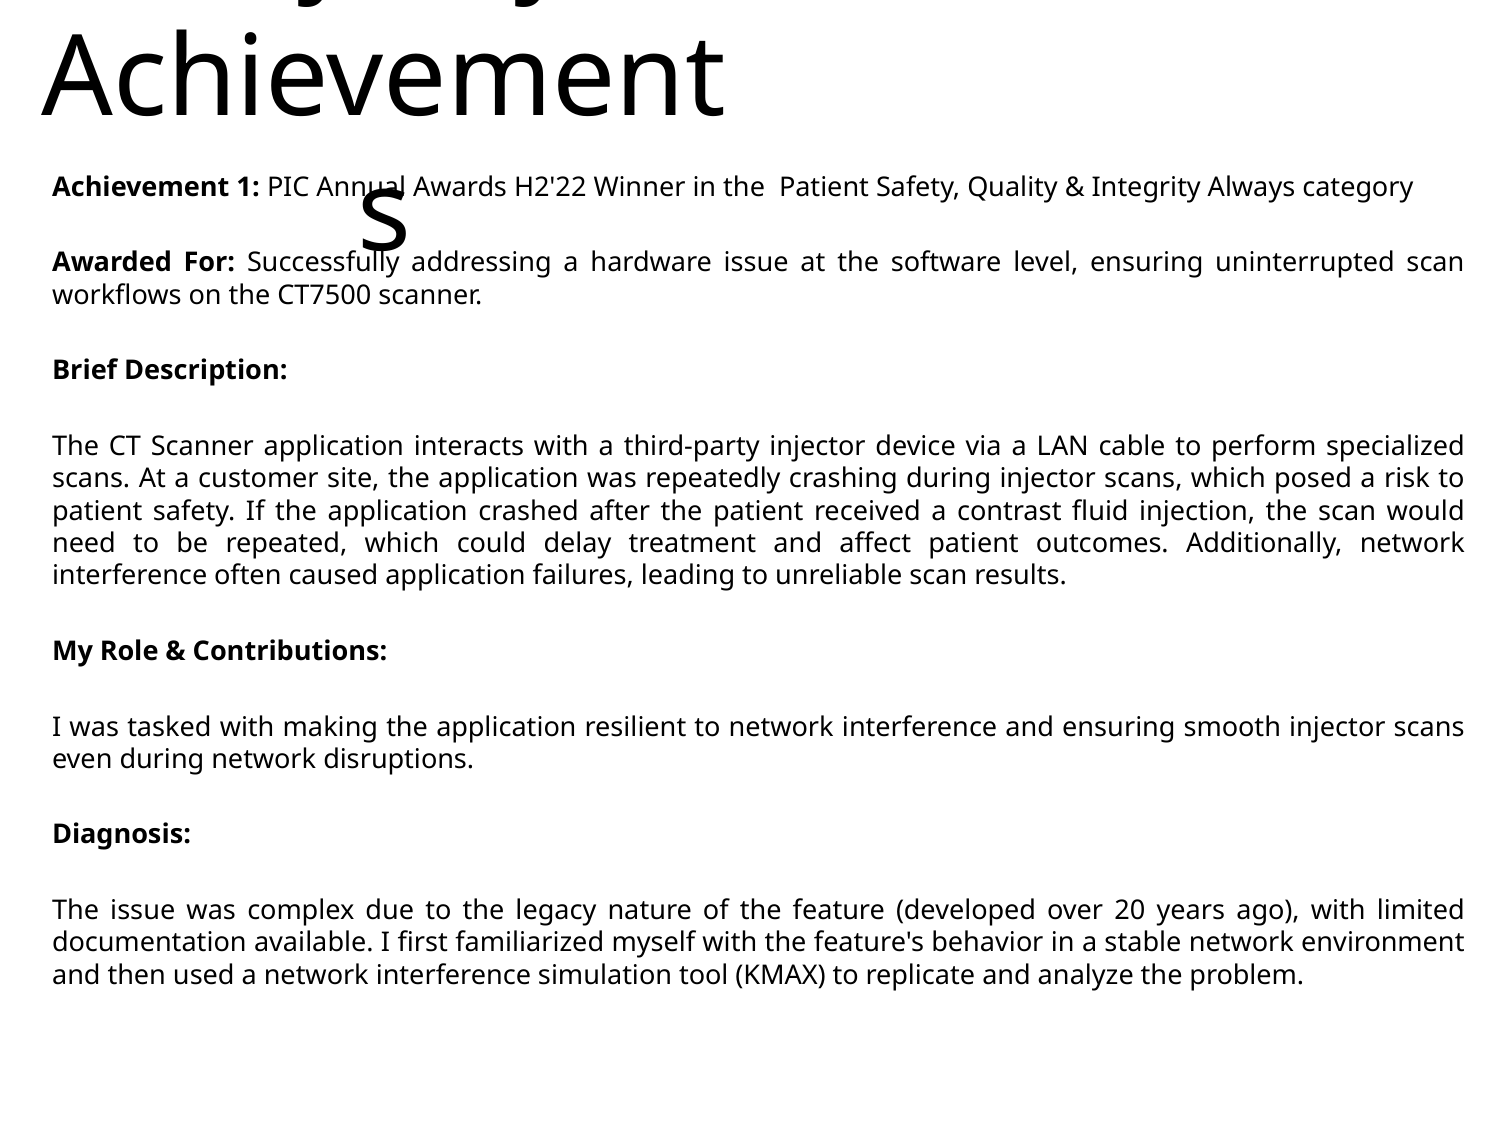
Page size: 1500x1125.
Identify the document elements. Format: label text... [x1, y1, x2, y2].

subtitle Achievement 1: PIC Annual Awards H2'22 Winner in the Patient Safety, Quality & Integrity Always category Awarded For: Successfully addressing a hardware issue at the software level, ensuring uninterrupted scan workflows on the CT7500 scanner. Brief Description: The CT Scanner application interacts with a third-party injector device via a LAN cable to perform specialized scans. At a customer site, the application was repeatedly crashing during injector scans, which posed a risk to patient safety. If the application crashed after the patient received a contrast fluid injection, the scan would need to be repeated, which could delay treatment and affect patient outcomes. Additionally, network interference often caused application failures, leading to unreliable scan results. My Role & Contributions: I was tasked with making the application resilient to network interference and ensuring smooth injector scans even during network disruptions. Diagnosis: The issue was complex due to the legacy nature of the feature (developed over 20 years ago), with limited documentation available. I first familiarized myself with the feature's behavior in a stable network environment and then used a network interference simulation tool (KMAX) to replicate and analyze the problem. [37, 161, 1480, 1102]
title My Key Achievements [1, 1, 767, 141]
